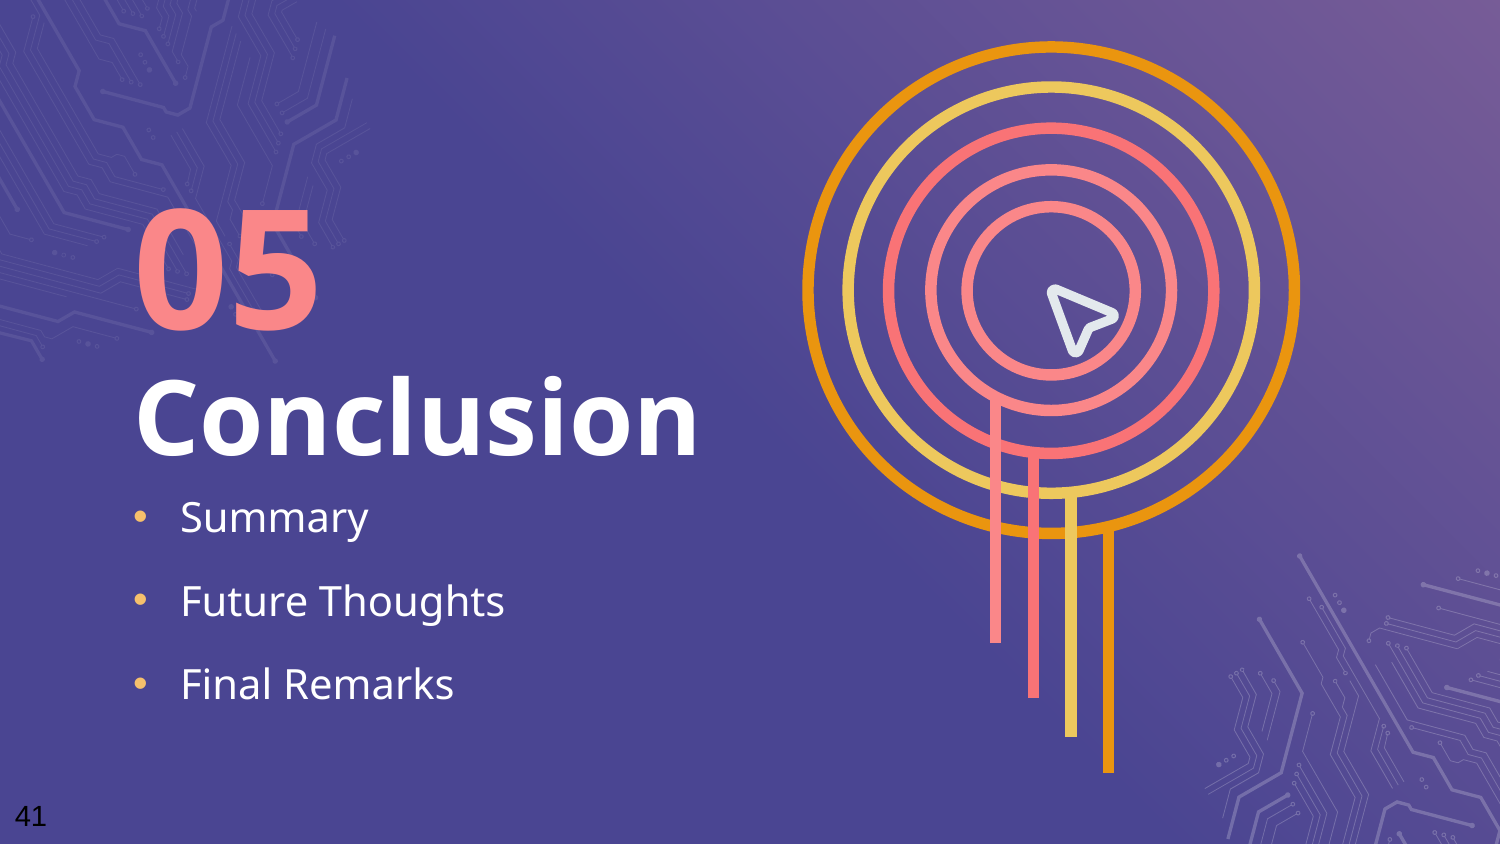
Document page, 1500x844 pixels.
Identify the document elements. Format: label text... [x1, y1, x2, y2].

subtitle Summary Future Thoughts Final Remarks [118, 476, 802, 743]
title 05 [118, 182, 419, 378]
text_box 41 [0, 789, 113, 840]
title Conclusion [118, 352, 802, 476]
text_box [807, 46, 1295, 773]
